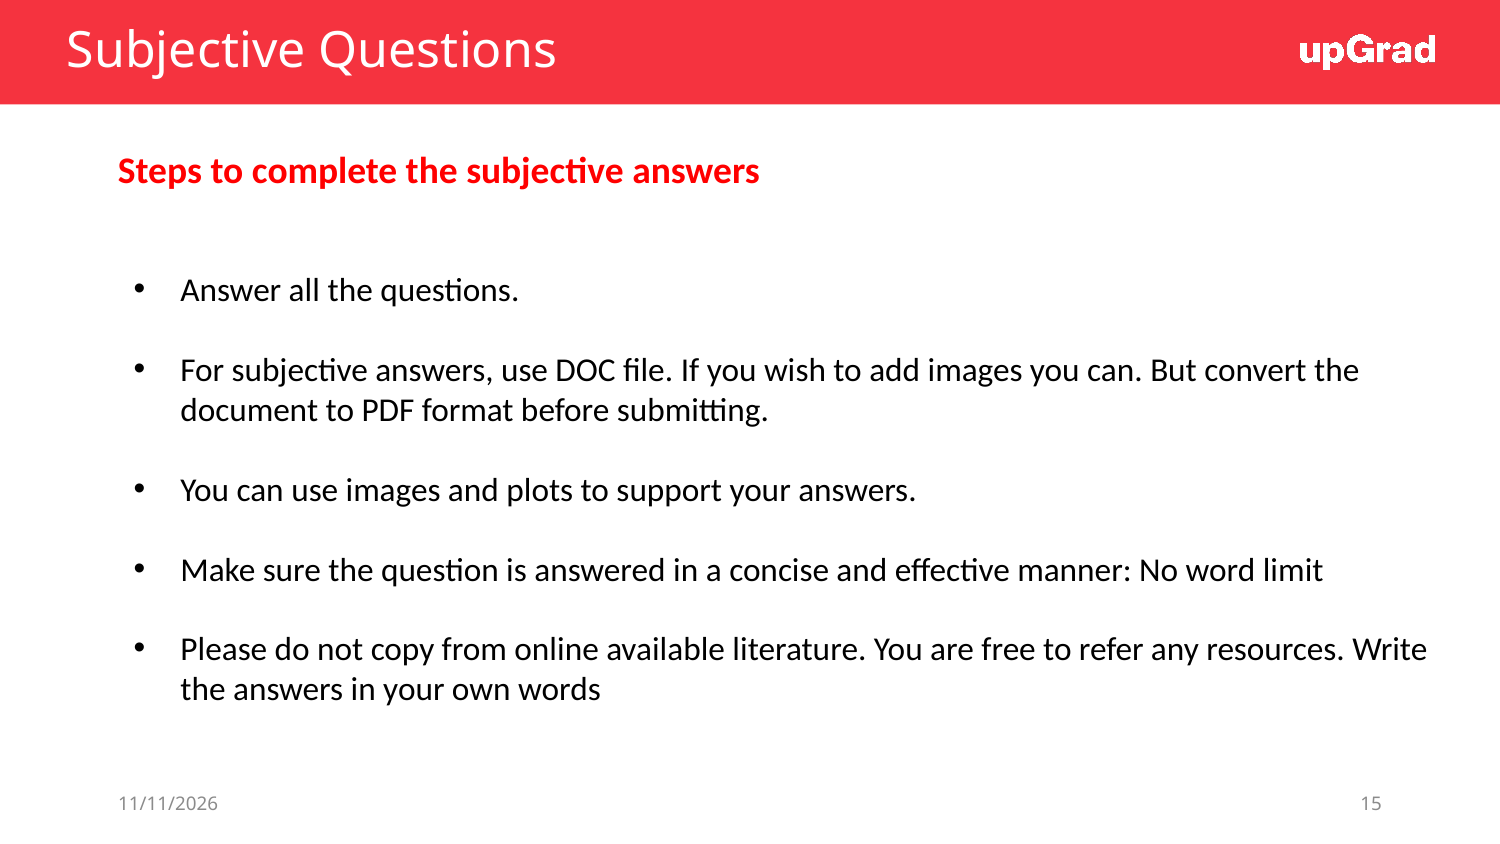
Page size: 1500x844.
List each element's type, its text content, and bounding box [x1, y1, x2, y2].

picture [1300, 34, 1435, 70]
title Subjective Questions [51, 20, 665, 83]
text_box Steps to complete the subjective answers [103, 138, 853, 199]
text_box Answer all the questions. For subjective answers, use DOC file. If you wish to add images you can. But convert the document to PDF format before submitting. You can use images and plots to support your answers. Make sure the question is answered in a concise and effective manner: No word limit Please do not copy from online available literature. You are free to refer any resources. Write the answers in your own words [118, 260, 1454, 715]
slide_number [103, 782, 441, 827]
slide_number 15 [1059, 782, 1397, 827]
